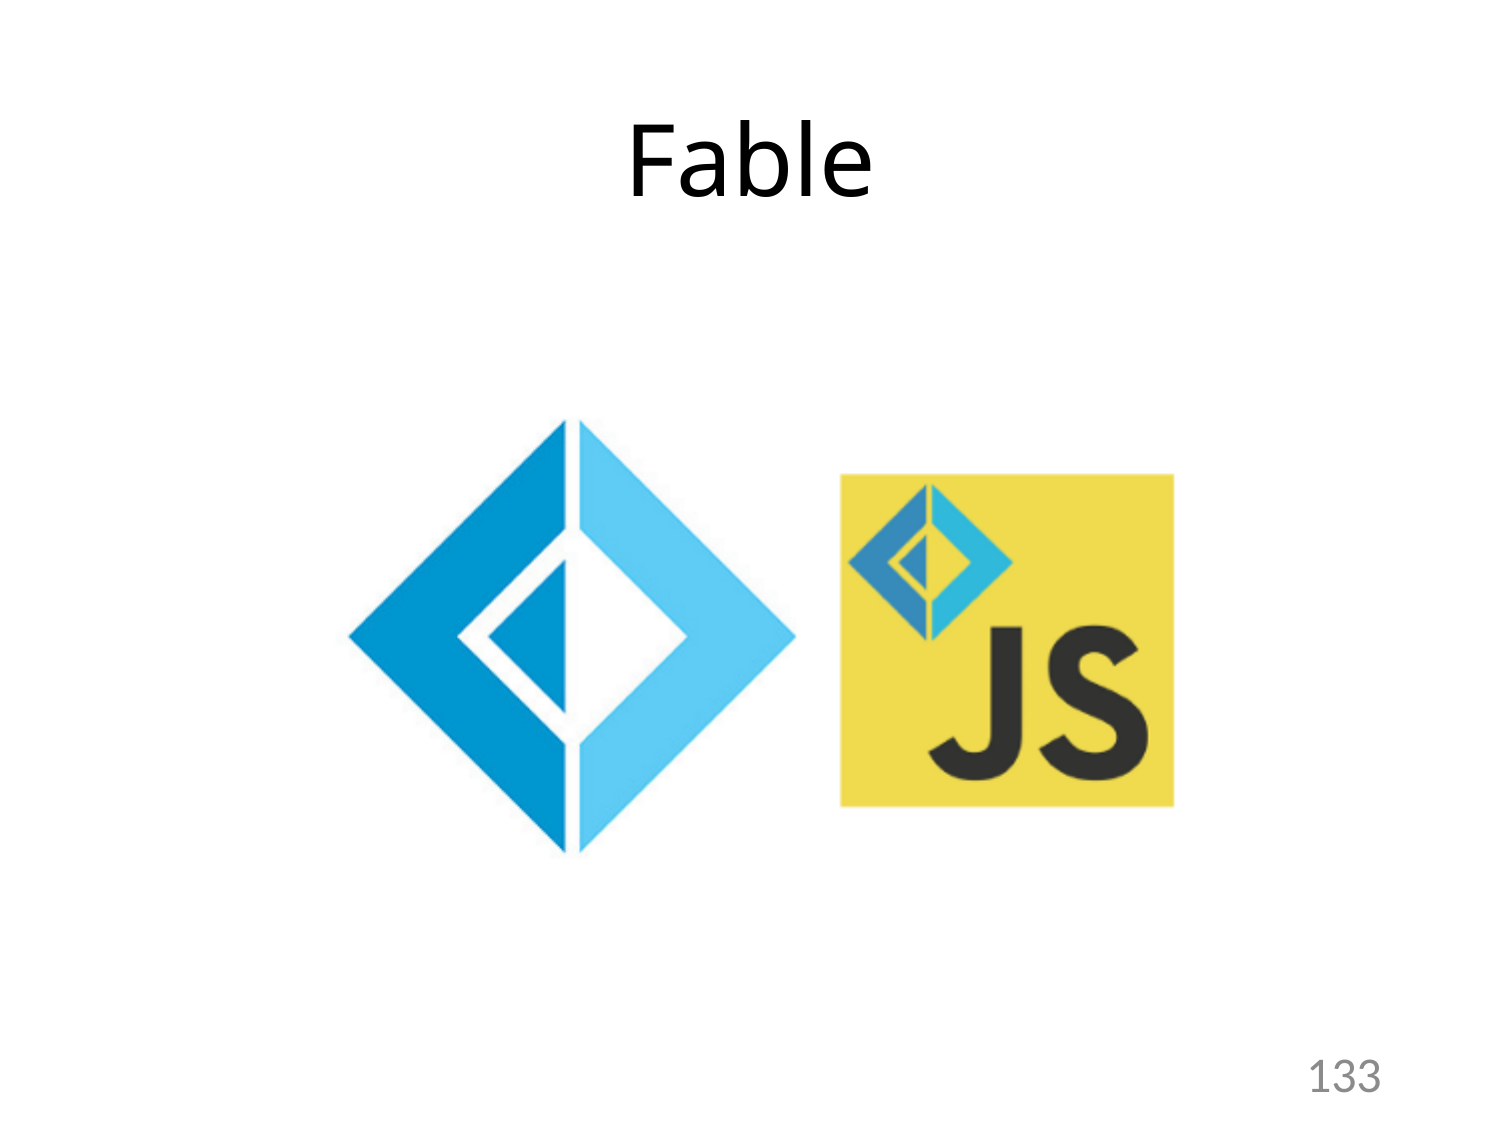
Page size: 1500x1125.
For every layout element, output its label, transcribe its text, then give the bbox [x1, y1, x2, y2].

picture [288, 364, 1212, 921]
text_box Fable [609, 88, 891, 224]
slide_number 133 [1059, 1042, 1397, 1103]
